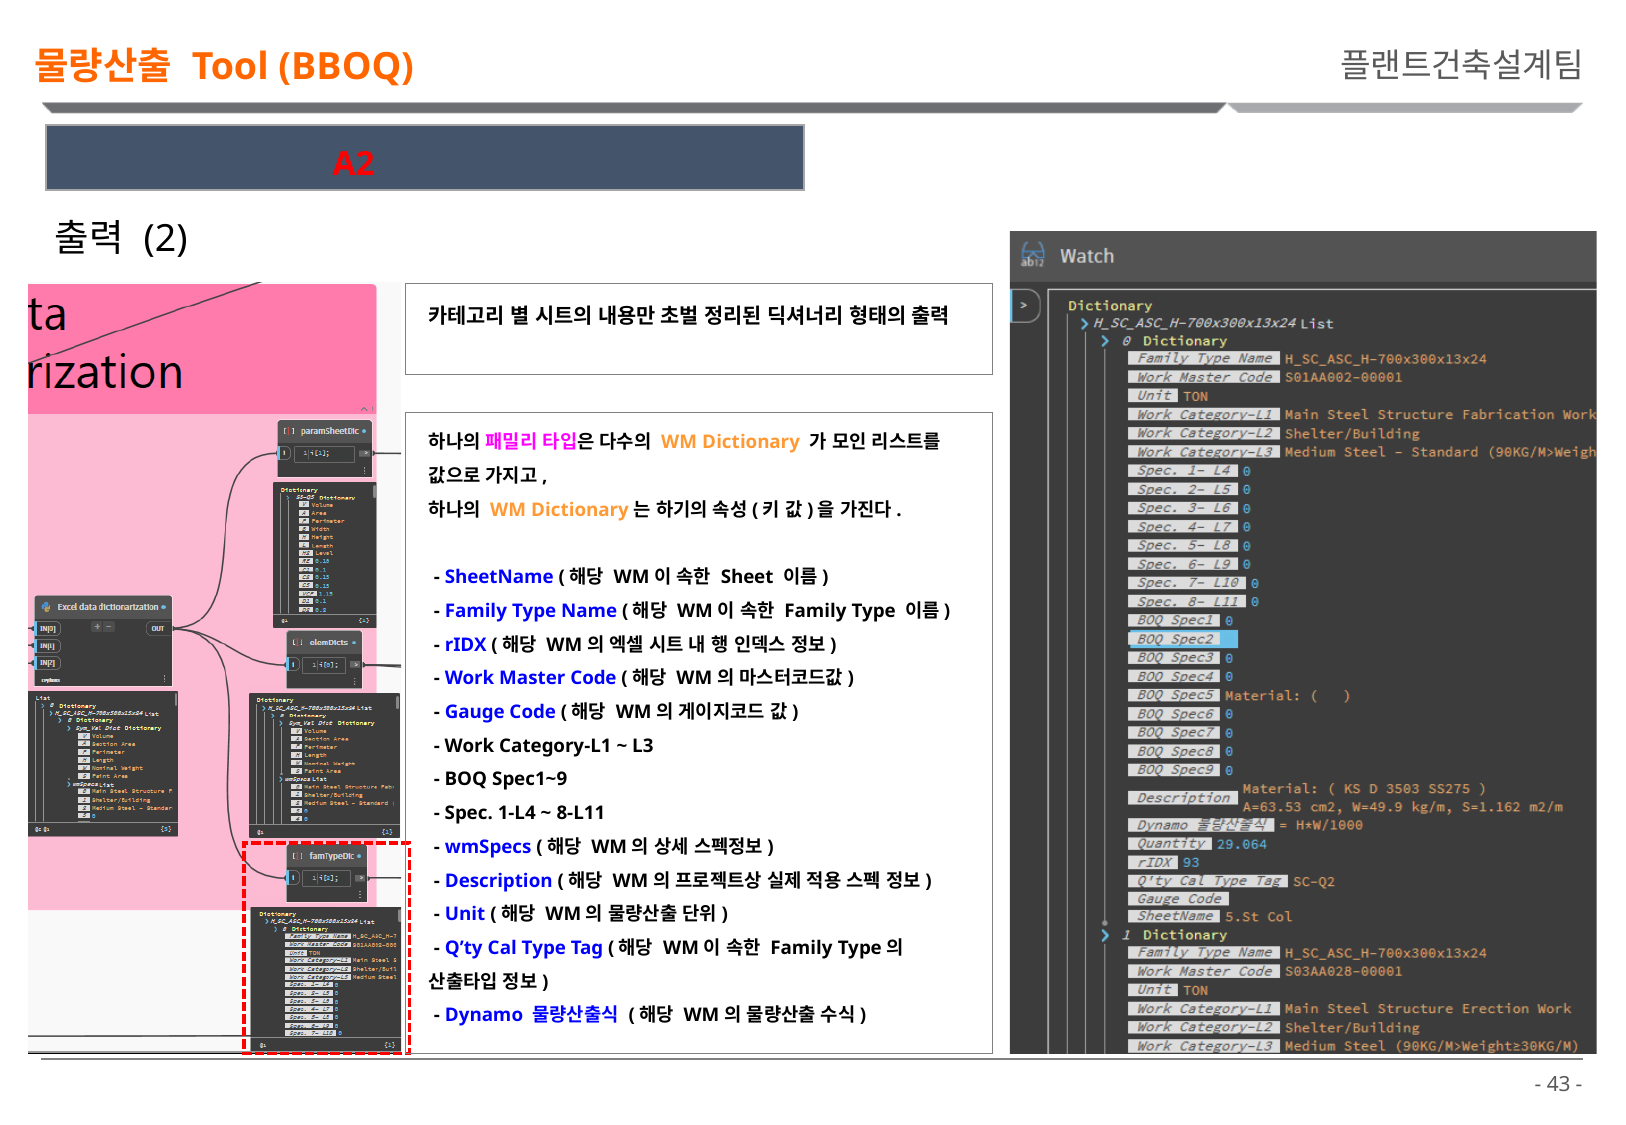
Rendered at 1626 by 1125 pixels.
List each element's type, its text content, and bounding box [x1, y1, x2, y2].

text_box 카테고리 별 시트의 내용만 초벌 정리된 딕셔너리 형태의 출력 [404, 283, 993, 376]
text_box 출력 (2) [40, 206, 203, 266]
picture [1009, 231, 1597, 1054]
picture [28, 282, 402, 1054]
picture [42, 102, 1583, 114]
text_box 플랜트건축설계팀 [1339, 43, 1584, 84]
text_box 1. Code details : A2 [45, 124, 805, 191]
text_box 하나의 패밀리 타입은 다수의 WM Dictionary 가 모인 리스트를 값으로 가지고, 하나의 WM Dictionary는 하기의 속성(키 값)을 가진다. - SheetName (해당 WM이 속한 Sheet 이름) - Family Type Name (해당 WM이 속한 Family Type 이름) - rIDX (해당 WM의 엑셀 시트 내 행 인덱스 정보) - Work Master Code (해당 WM의 마스터코드값) - Gauge Code (해당 WM의 게이지코드 값) - Work Category-L1 ~ L3 - BOQ Spec1~9 - Spec. 1-L4 ~ 8-L11 - wmSpecs (해당 WM의 상세 스펙정보) - Description (해당 WM의 프로젝트상 실제 적용 스펙 정보) - Unit (해당 WM의 물량산출 단위) - Q’ty Cal Type Tag (해당 WM이 속한 Family Type의 산출타입 정보) - Dynamo 물량산출식 (해당 WM의 물량산출 수식) [404, 412, 993, 1055]
text_box 물량산출 Tool (BBOQ) [19, 34, 429, 95]
